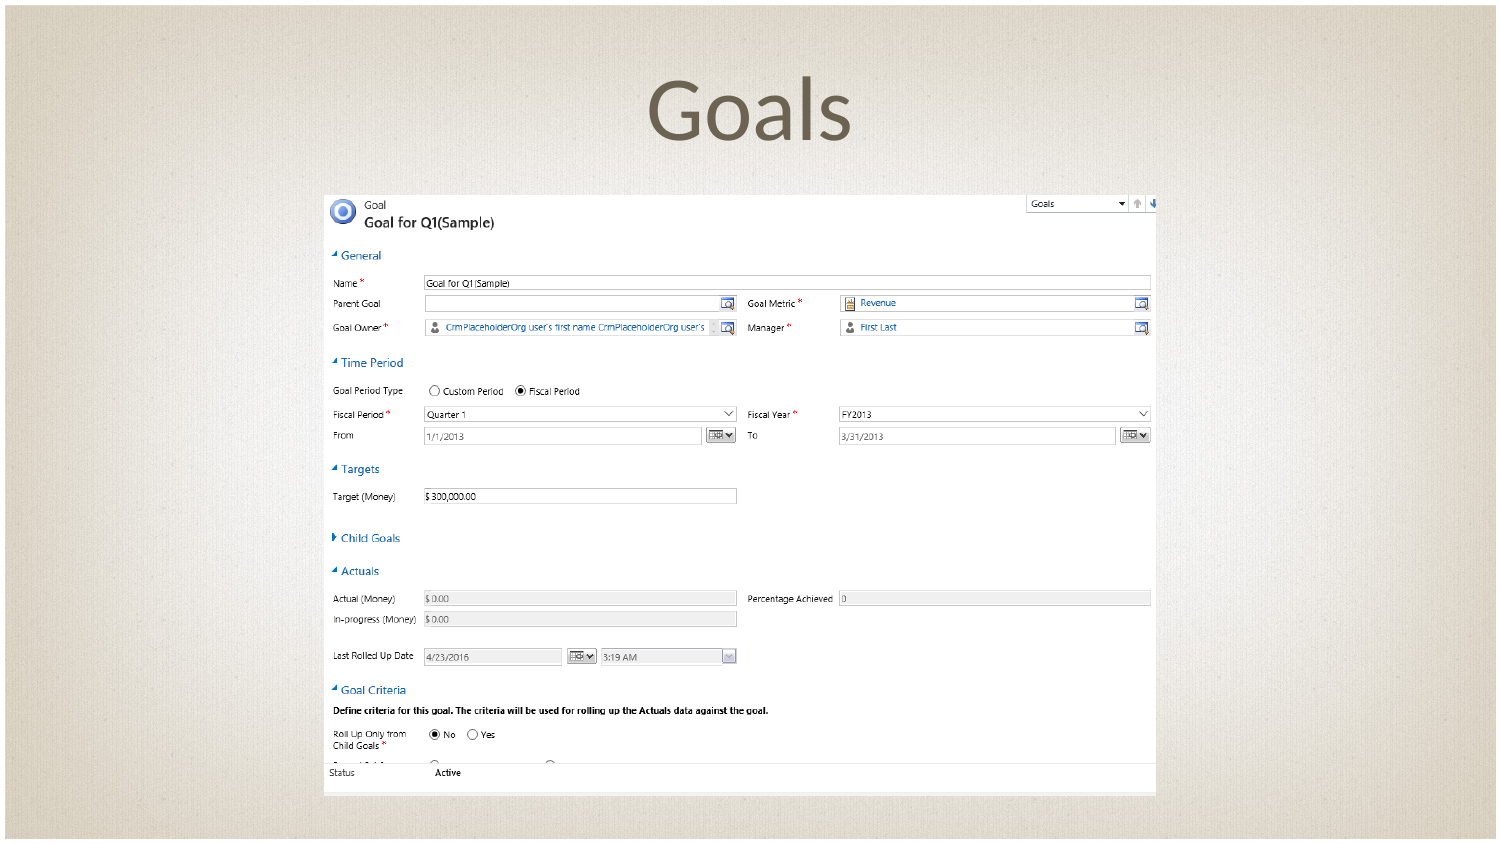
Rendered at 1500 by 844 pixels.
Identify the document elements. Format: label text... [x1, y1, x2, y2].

title Goals [75, 33, 1425, 175]
picture [0, 0, 1500, 844]
